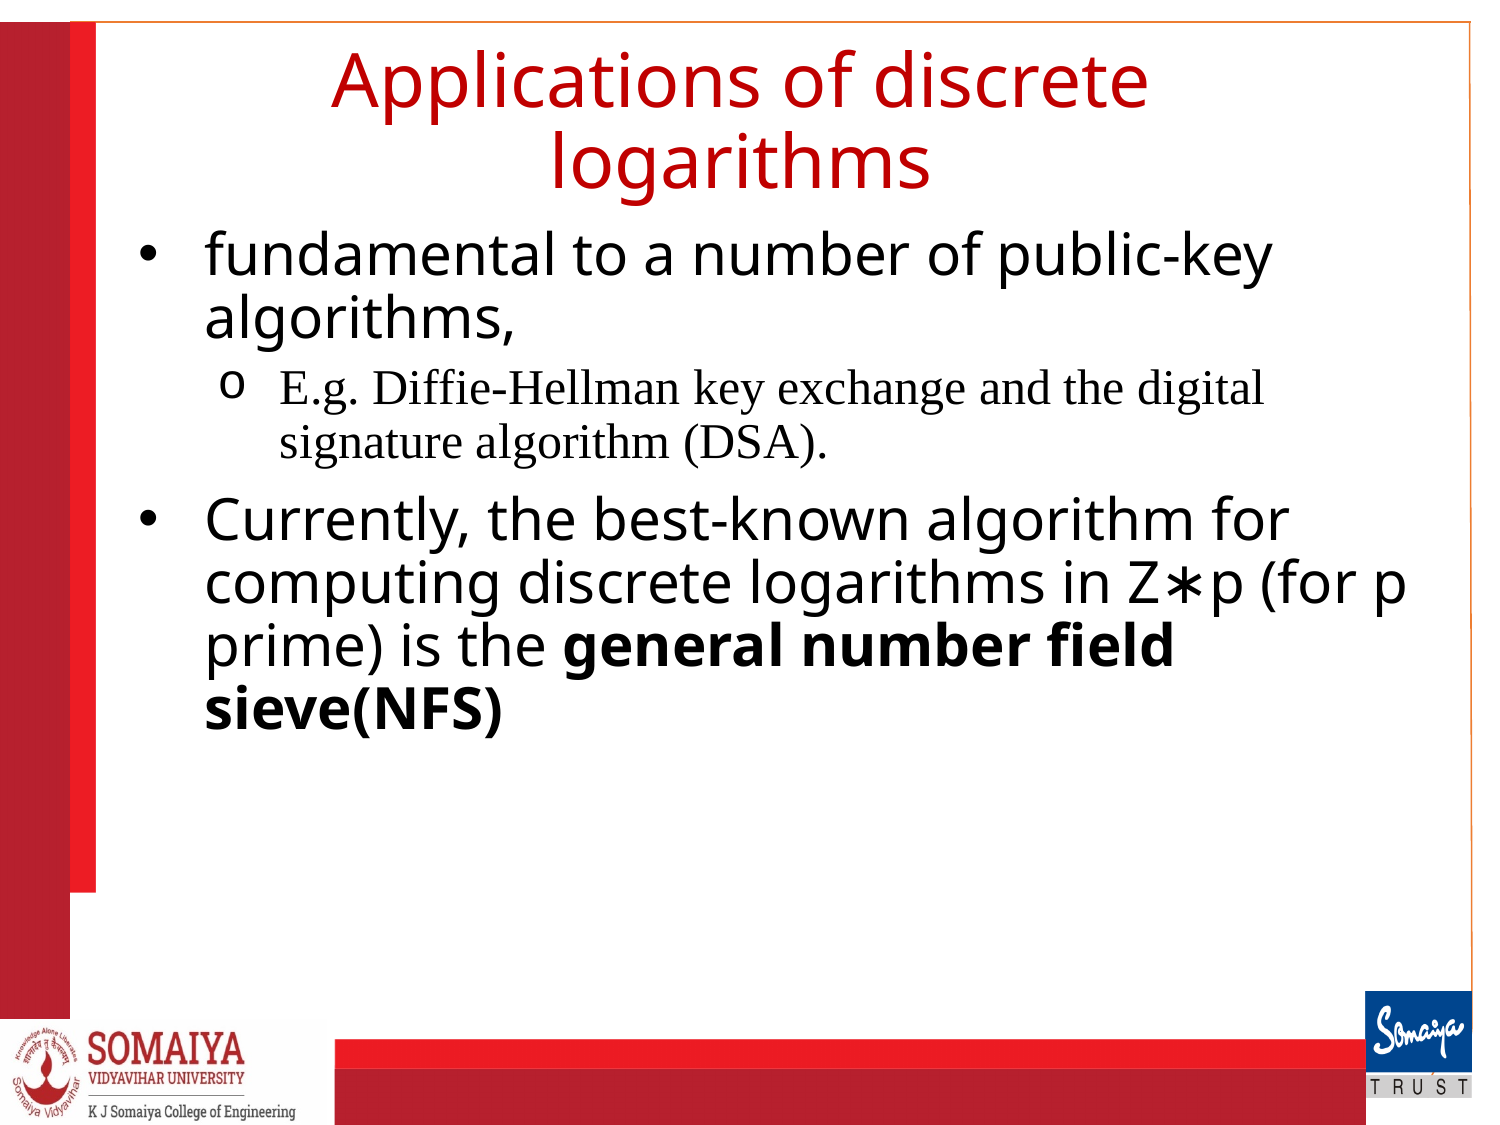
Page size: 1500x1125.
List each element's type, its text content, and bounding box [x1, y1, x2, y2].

picture [335, 1040, 1365, 1125]
picture [1365, 991, 1472, 1098]
title Applications of discrete logarithms [134, 35, 1349, 179]
picture [0, 22, 327, 1125]
list fundamental to a number of public-key algorithms, E.g. Diffie-Hellman key exchange and the digital signature algorithm (DSA). Currently, the best-known algorithm for computing discrete logarithms in Z∗p (for p prime) is the general number field sieve(NFS) [114, 217, 1465, 960]
